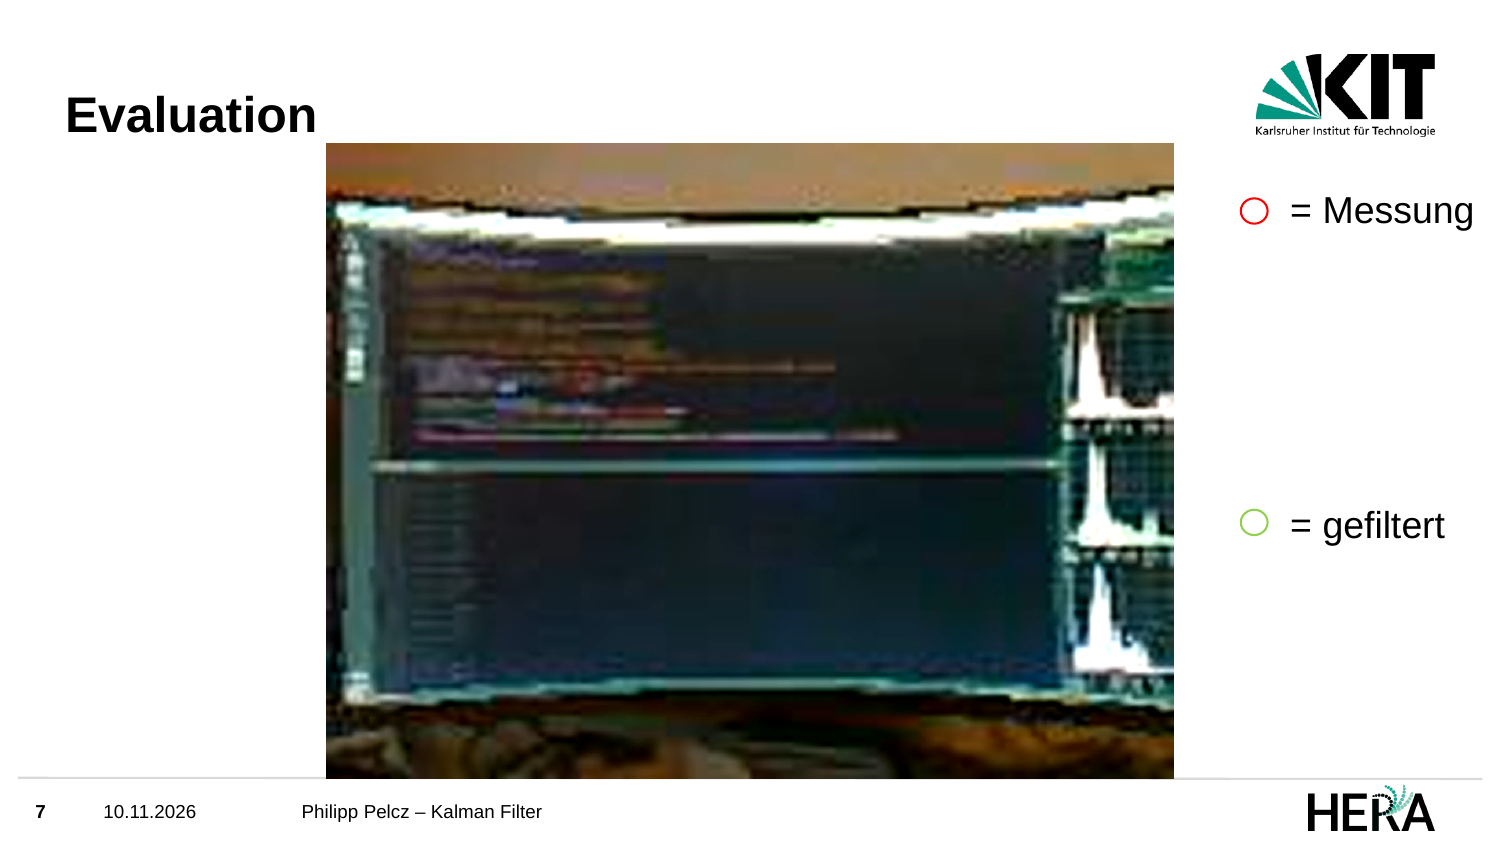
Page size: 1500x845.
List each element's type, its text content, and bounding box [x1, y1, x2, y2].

picture [1308, 775, 1435, 831]
text_box [1239, 197, 1269, 225]
text_box [1239, 508, 1269, 537]
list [325, 143, 1174, 779]
text_box = Messung = gefiltert [1275, 178, 1500, 554]
picture [1256, 54, 1435, 137]
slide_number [103, 778, 272, 844]
title Evaluation [64, 48, 1192, 144]
slide_number 7 [35, 778, 89, 844]
